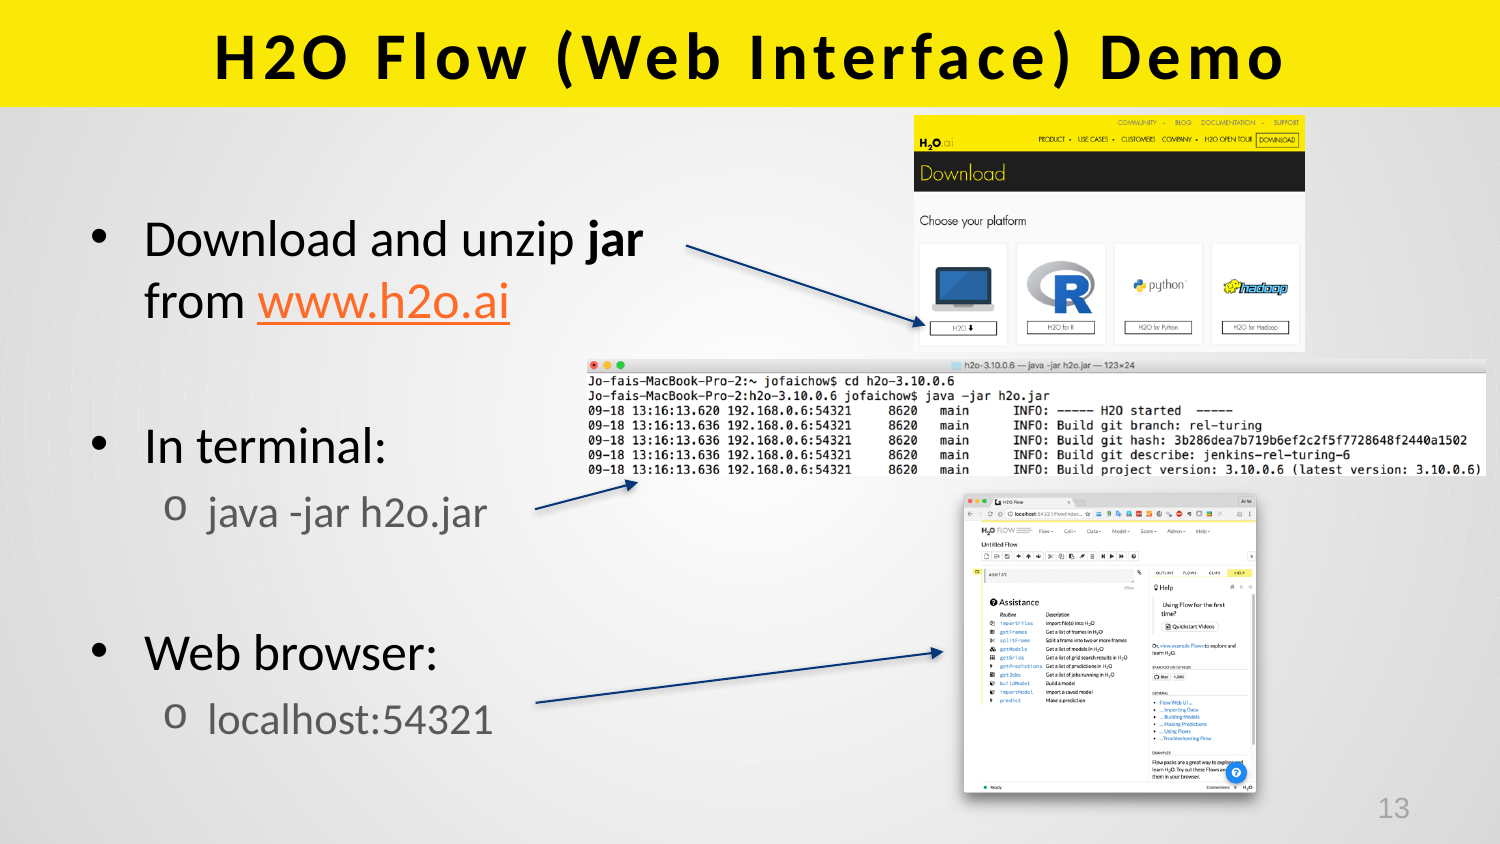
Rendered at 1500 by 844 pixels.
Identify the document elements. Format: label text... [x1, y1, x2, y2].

picture [943, 482, 1276, 822]
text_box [685, 245, 927, 326]
slide_number 13 [1277, 782, 1425, 827]
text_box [535, 651, 944, 704]
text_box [534, 482, 639, 510]
list Download and unzip jar from www.h2o.ai In terminal: java -jar h2o.jar Web browser: localhost:54321 [75, 196, 738, 754]
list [913, 115, 1306, 353]
picture [587, 359, 1486, 476]
title H2O Flow (Web Interface) Demo [75, 0, 1425, 108]
